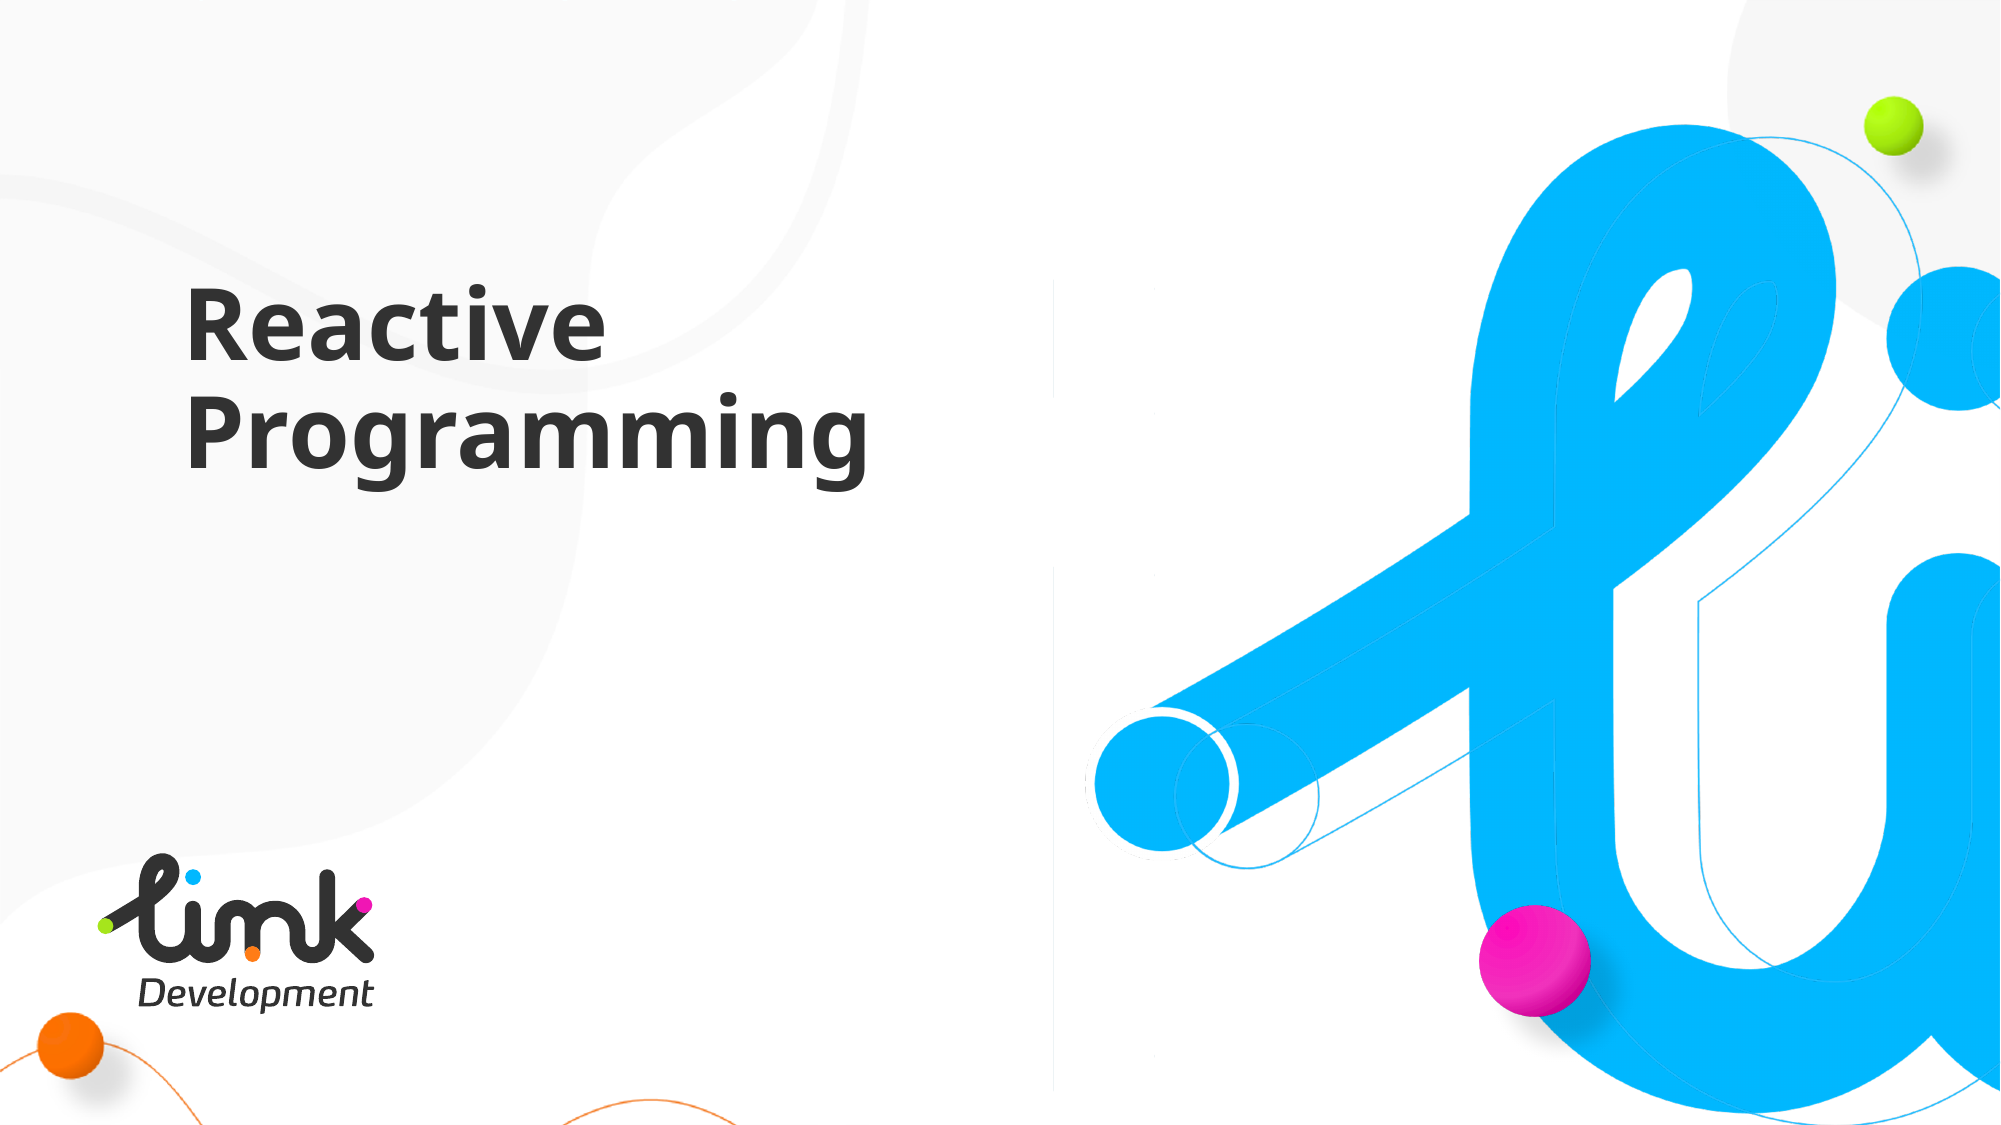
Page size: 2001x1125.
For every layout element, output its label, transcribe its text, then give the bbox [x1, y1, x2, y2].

list Reactive Programming [167, 266, 1335, 445]
picture [0, 0, 2001, 1125]
picture [1615, 269, 1692, 400]
